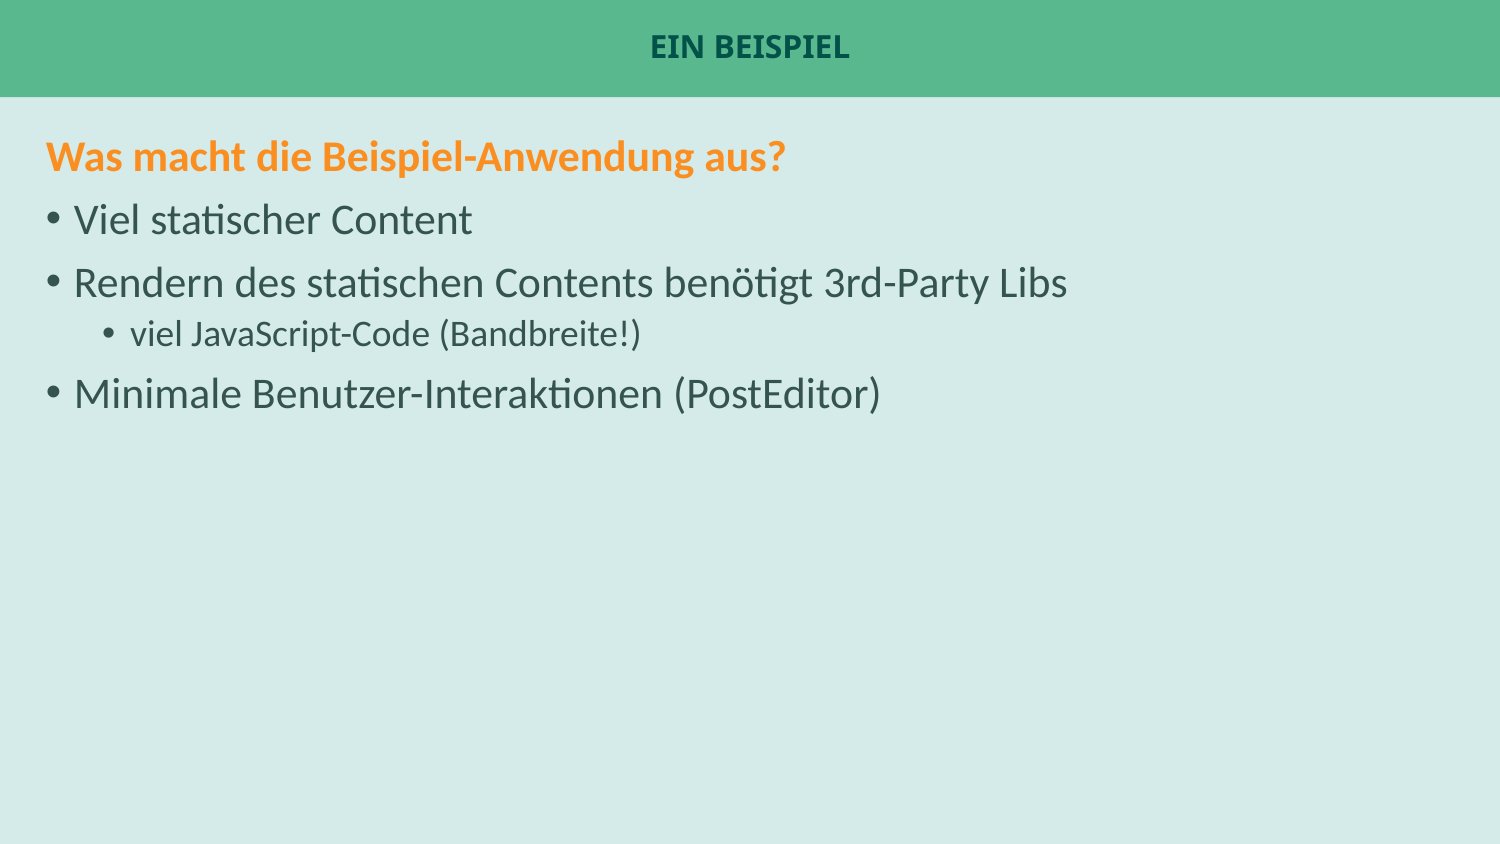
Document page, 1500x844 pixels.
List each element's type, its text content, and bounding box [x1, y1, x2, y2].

title Ein Beispiel [0, 0, 1500, 98]
list Was macht die Beispiel-Anwendung aus? Viel statischer Content Rendern des statischen Contents benötigt 3rd-Party Libs viel JavaScript-Code (Bandbreite!) Minimale Benutzer-Interaktionen (PostEditor) [30, 126, 1470, 782]
